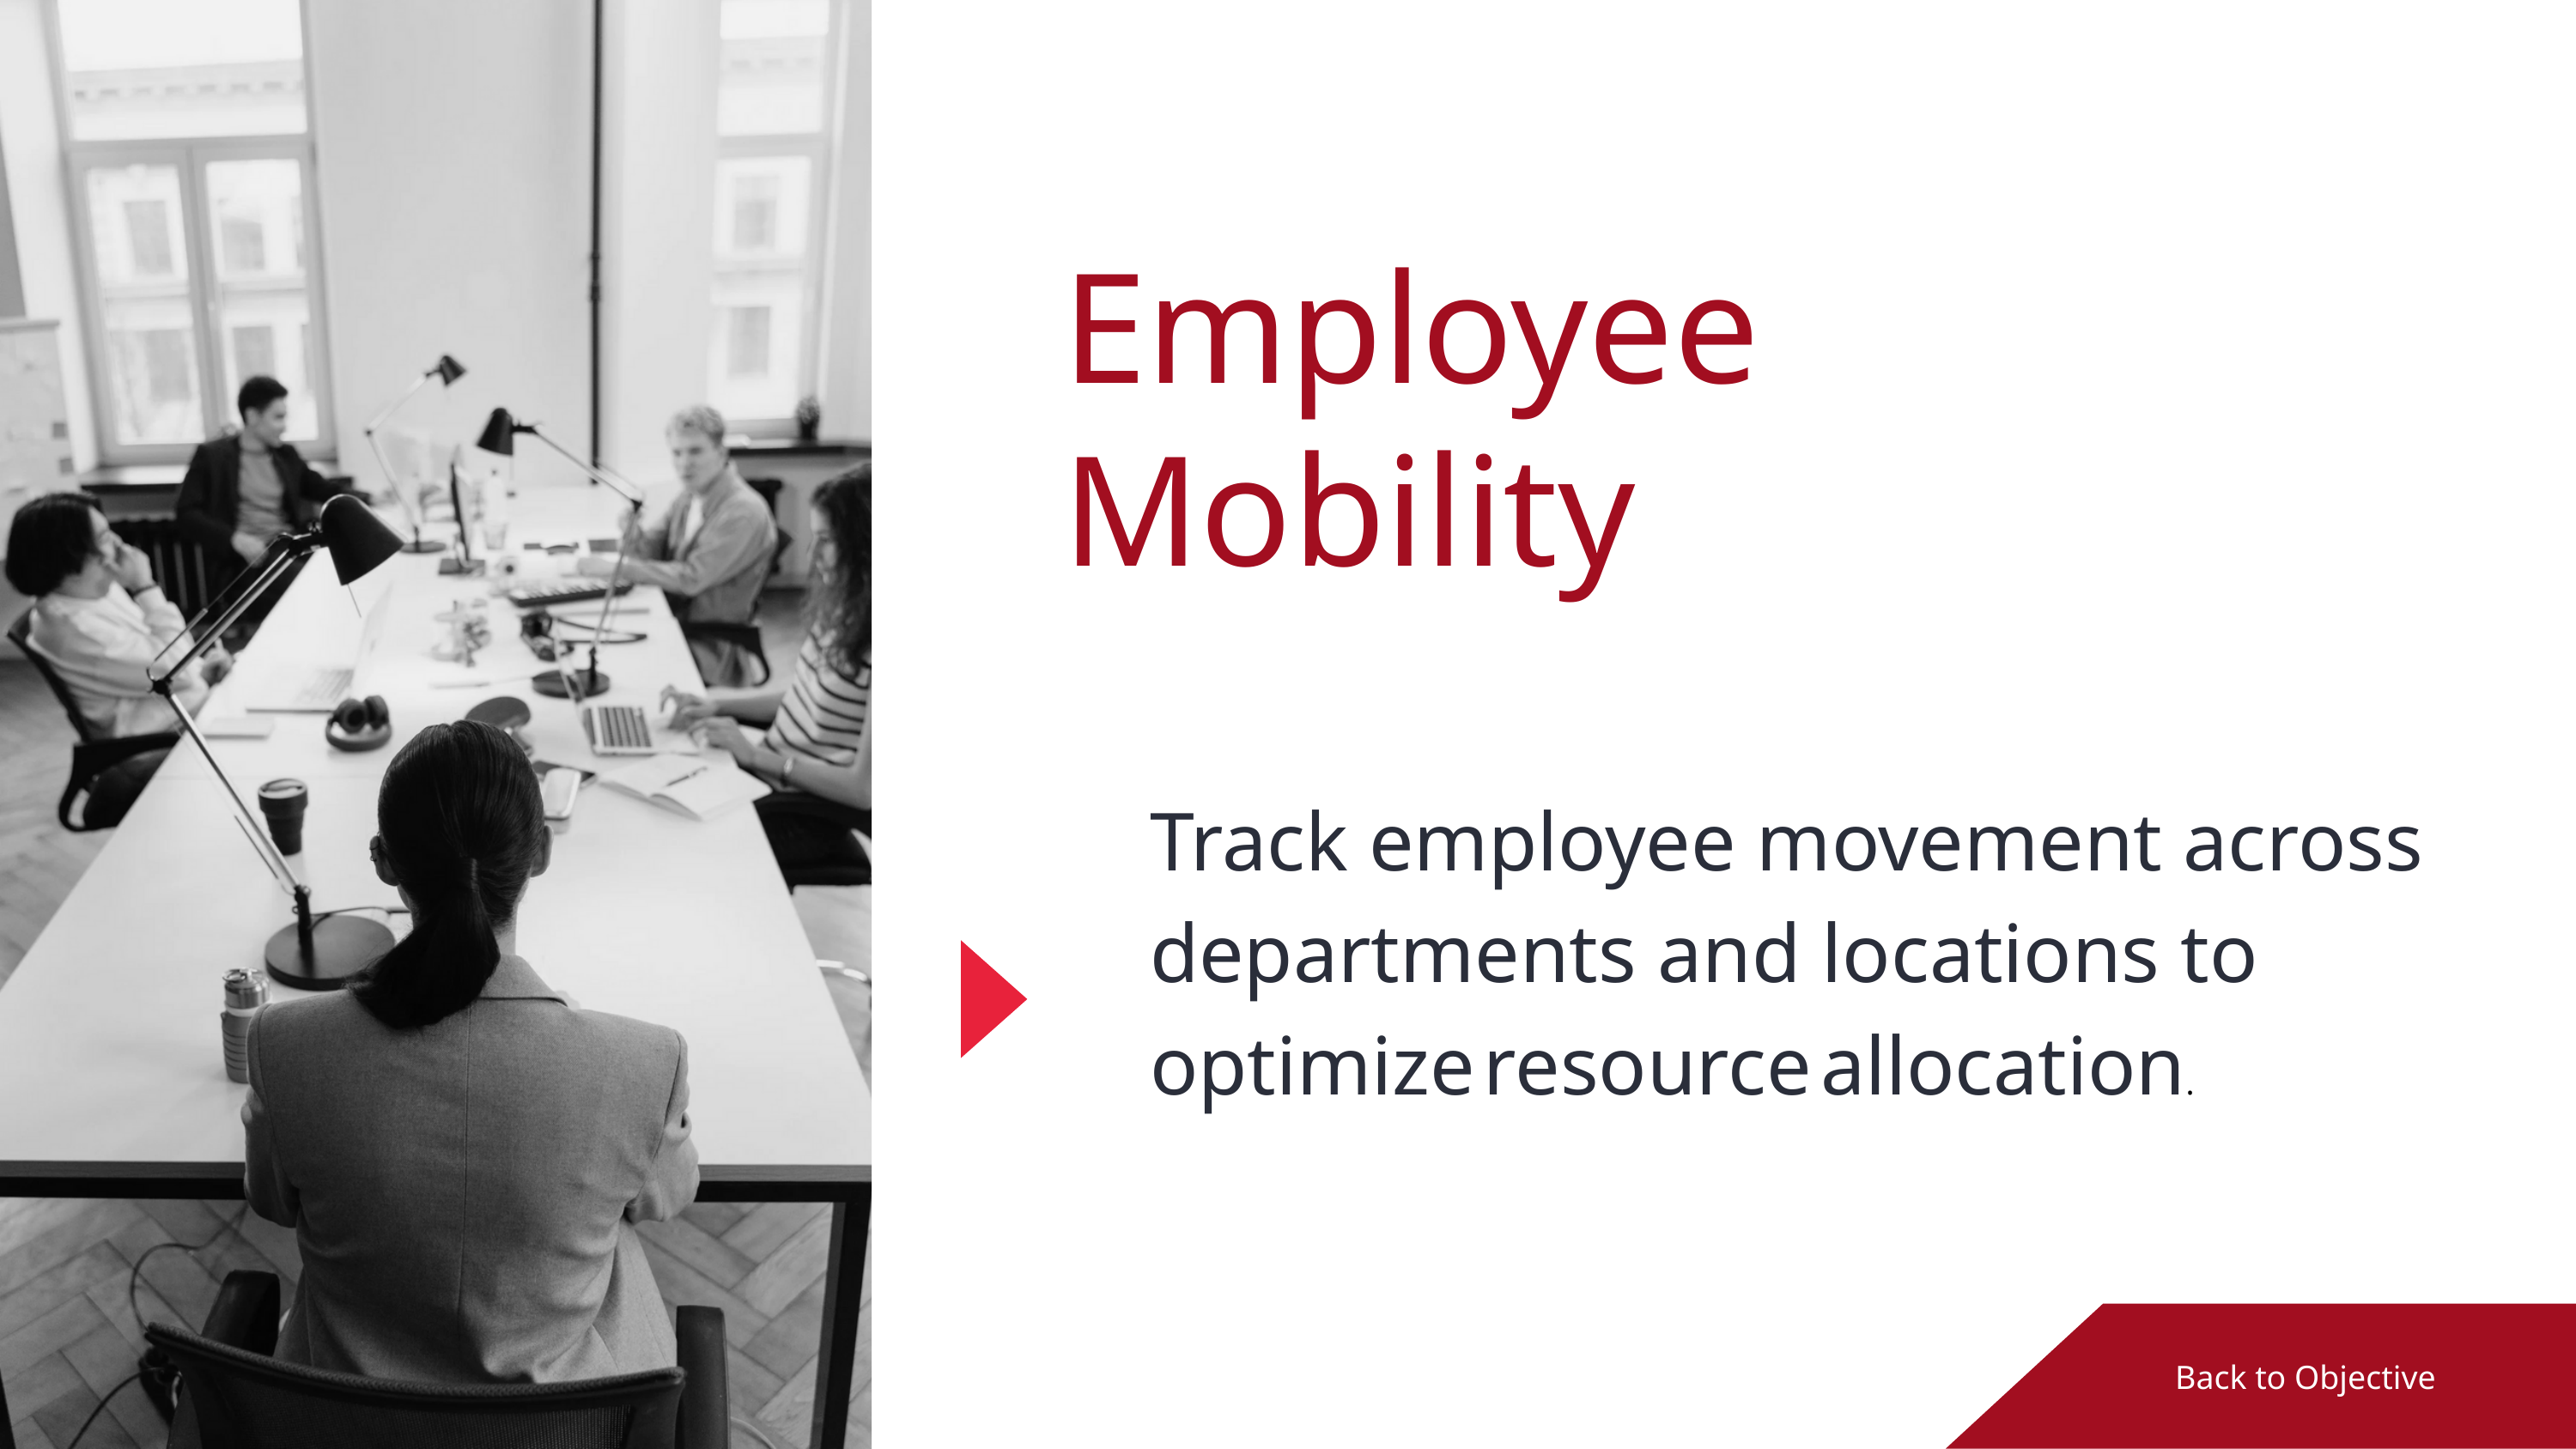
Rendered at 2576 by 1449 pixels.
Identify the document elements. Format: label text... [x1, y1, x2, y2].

text_box Employee Mobility [1062, 231, 2089, 597]
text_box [1945, 1303, 2576, 1449]
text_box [960, 773, 2555, 1106]
text_box [0, 0, 872, 1449]
